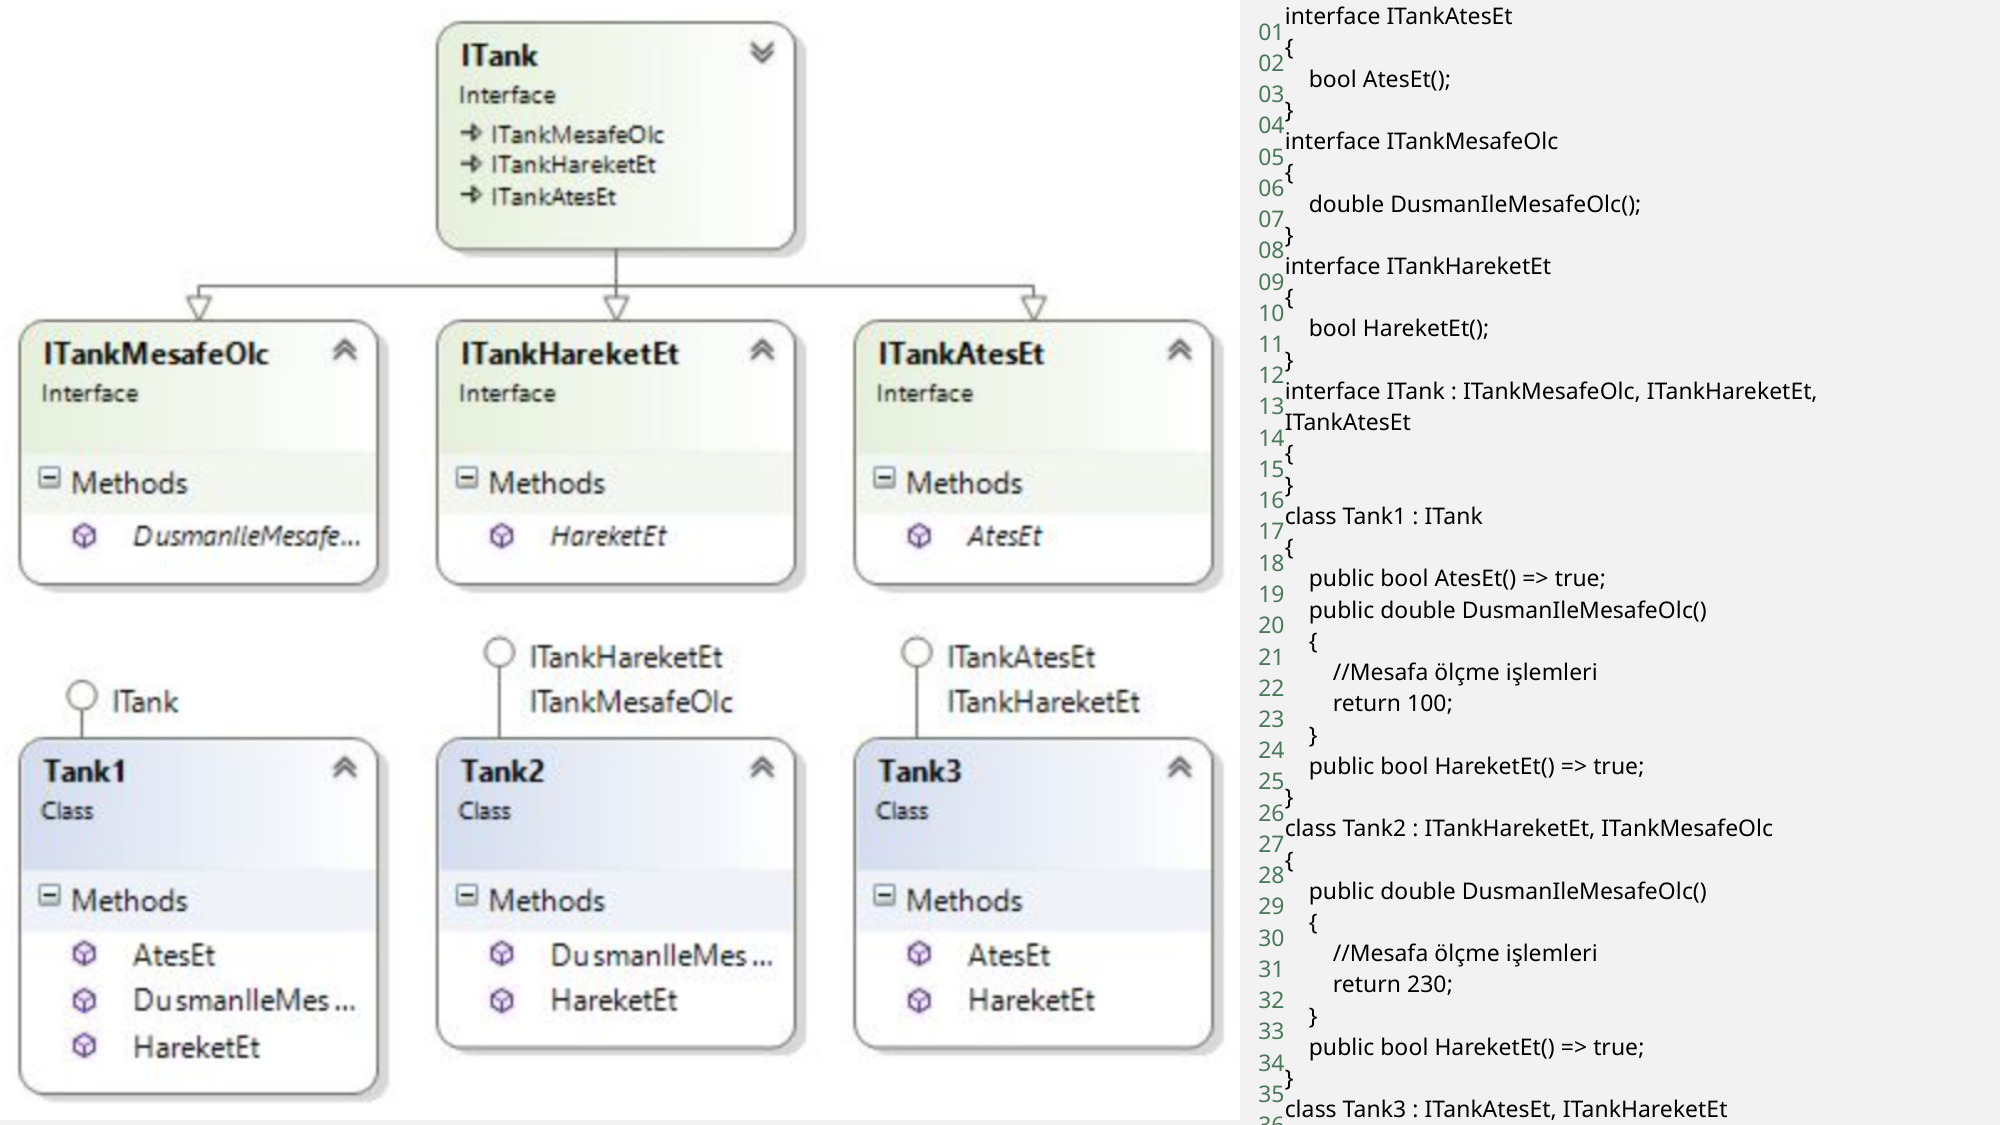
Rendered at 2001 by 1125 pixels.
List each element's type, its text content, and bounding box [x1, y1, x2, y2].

table_header interface ITankAtesEt { bool AtesEt(); } interface ITankMesafeOlc { double DusmanIleMesafeOlc(); } interface ITankHareketEt { bool HareketEt(); } interface ITank : ITankMesafeOlc, ITankHareketEt, ITankAtesEt { } class Tank1 : ITank { public bool AtesEt() => true; public double DusmanIleMesafeOlc() { //Mesafa ölçme işlemleri return 100; } public bool HareketEt() => true; } class Tank2 : ITankHareketEt, ITankMesafeOlc { public double DusmanIleMesafeOlc() { //Mesafa ölçme işlemleri return 230; } public bool HareketEt() => true; } class Tank3 : ITankAtesEt, ITankHareketEt { public bool AtesEt() => true; public bool HareketEt() => true; } [1285, 0, 1876, 1125]
table_header 01 02 03 04 05 06 07 08 09 10 11 12 13 14 15 16 17 18 19 20 21 22 23 24 25 26 27 28 29 30 31 32 33 34 35 36 37 38 39 [1239, 0, 1285, 1125]
picture [0, 0, 1240, 1120]
